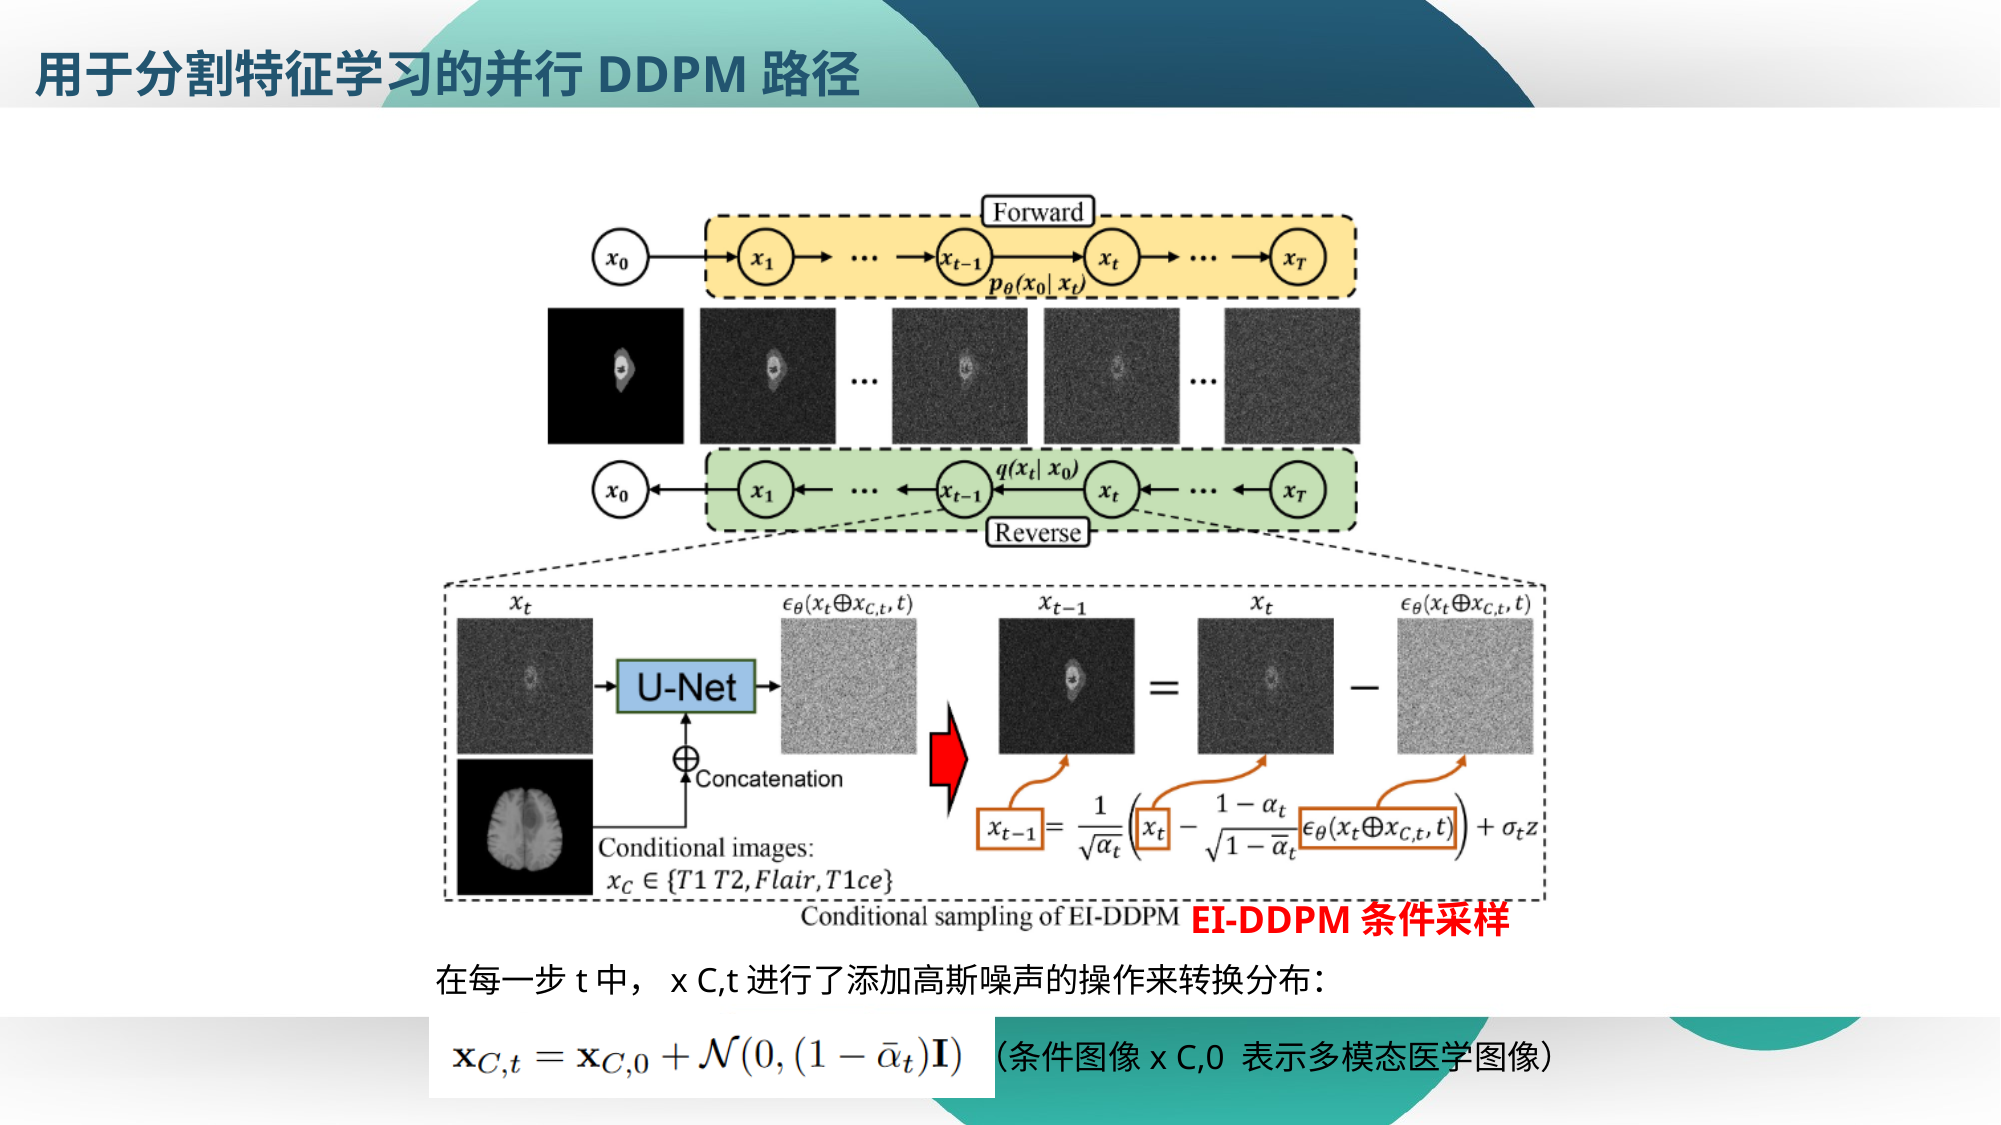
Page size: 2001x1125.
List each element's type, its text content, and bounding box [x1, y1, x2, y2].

picture [0, 0, 2001, 1125]
text_box （条件图像x C,0 表示多模态医学图像） [995, 1028, 1589, 1084]
text_box 用于分割特征学习的并行DDPM路径 [19, 16, 879, 137]
text_box 在每一步t中，x C,t进行了添加高斯噪声的操作来转换分布： [420, 955, 1360, 1007]
